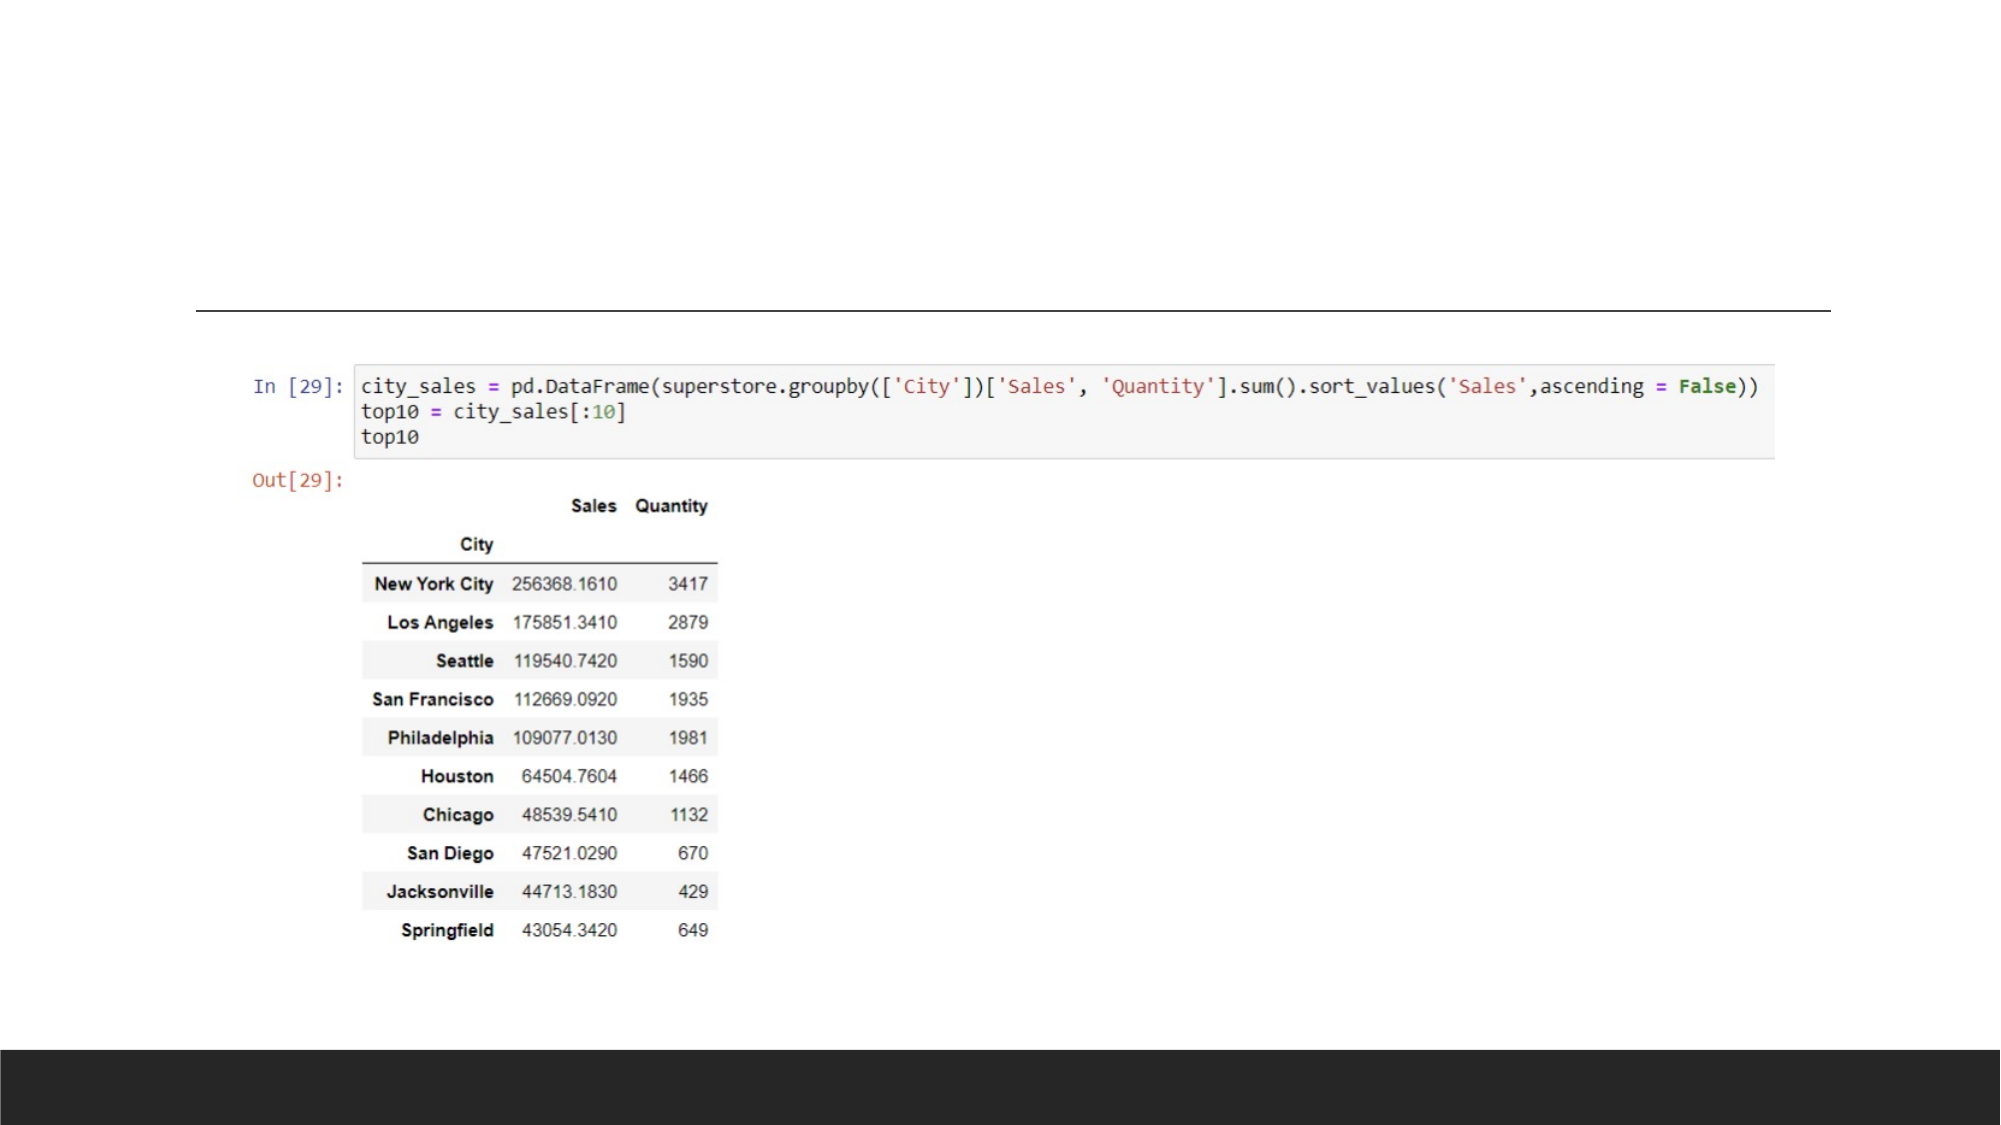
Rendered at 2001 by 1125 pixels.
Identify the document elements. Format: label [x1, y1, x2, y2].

list [234, 345, 1776, 964]
